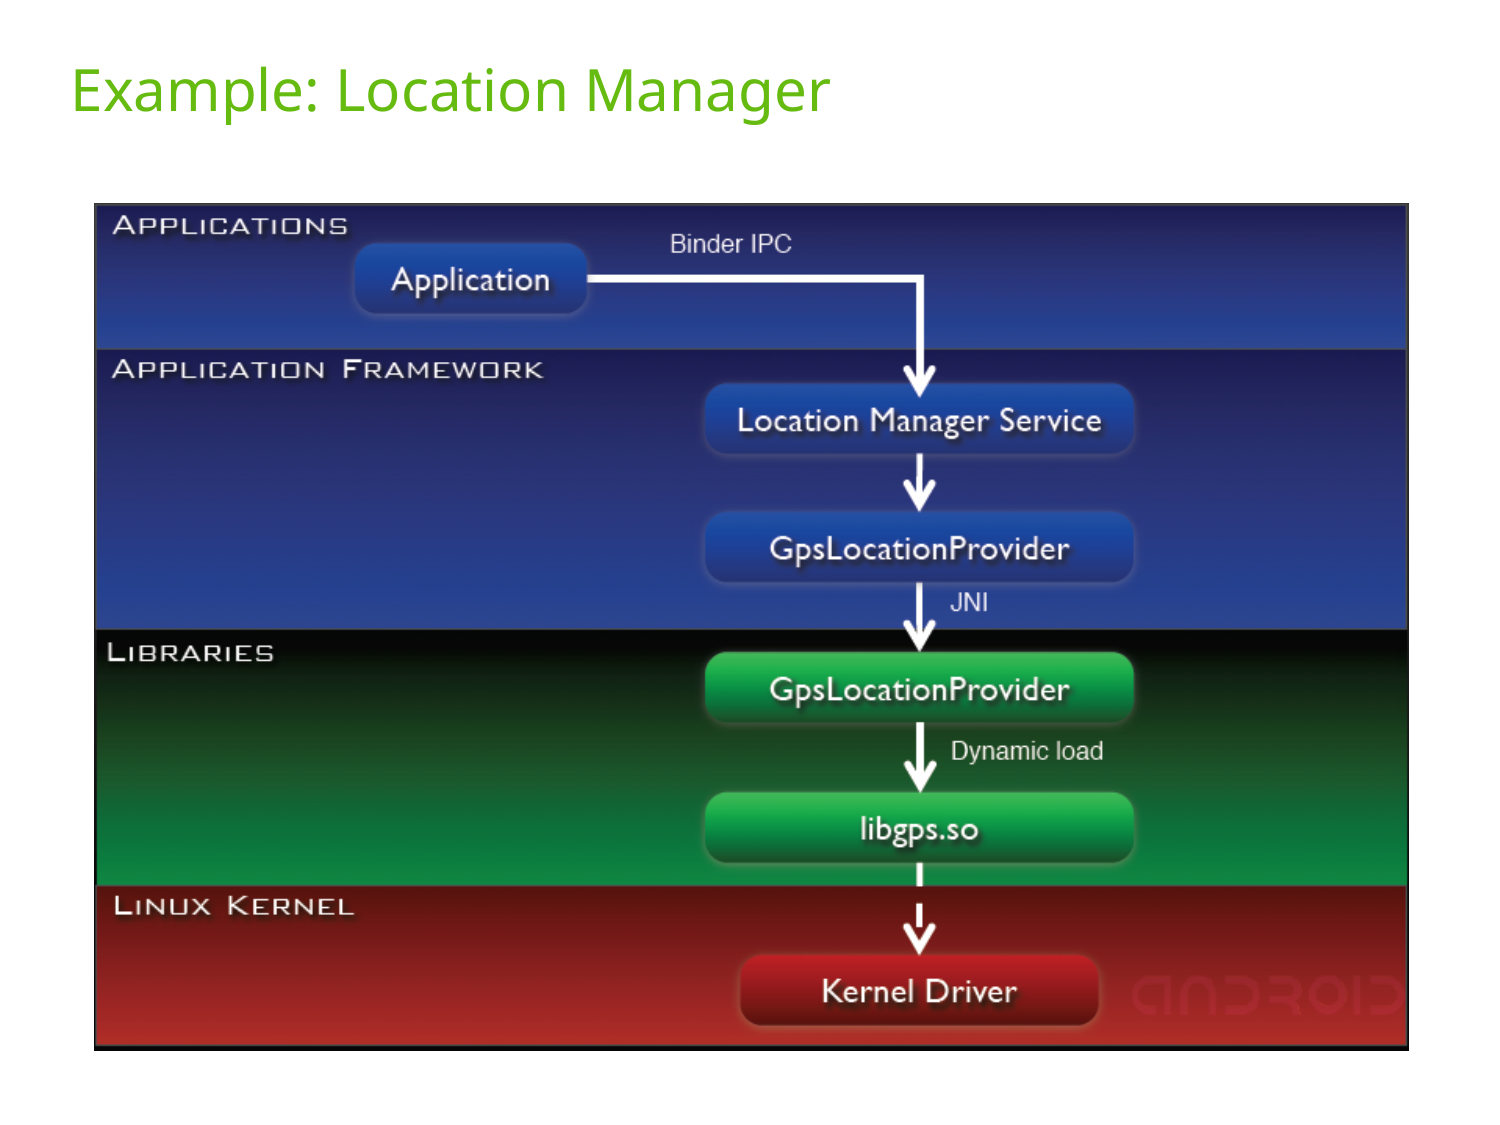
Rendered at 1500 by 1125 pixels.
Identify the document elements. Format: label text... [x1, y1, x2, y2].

picture [94, 203, 1410, 1051]
title Example: Location Manager [70, 52, 1430, 139]
